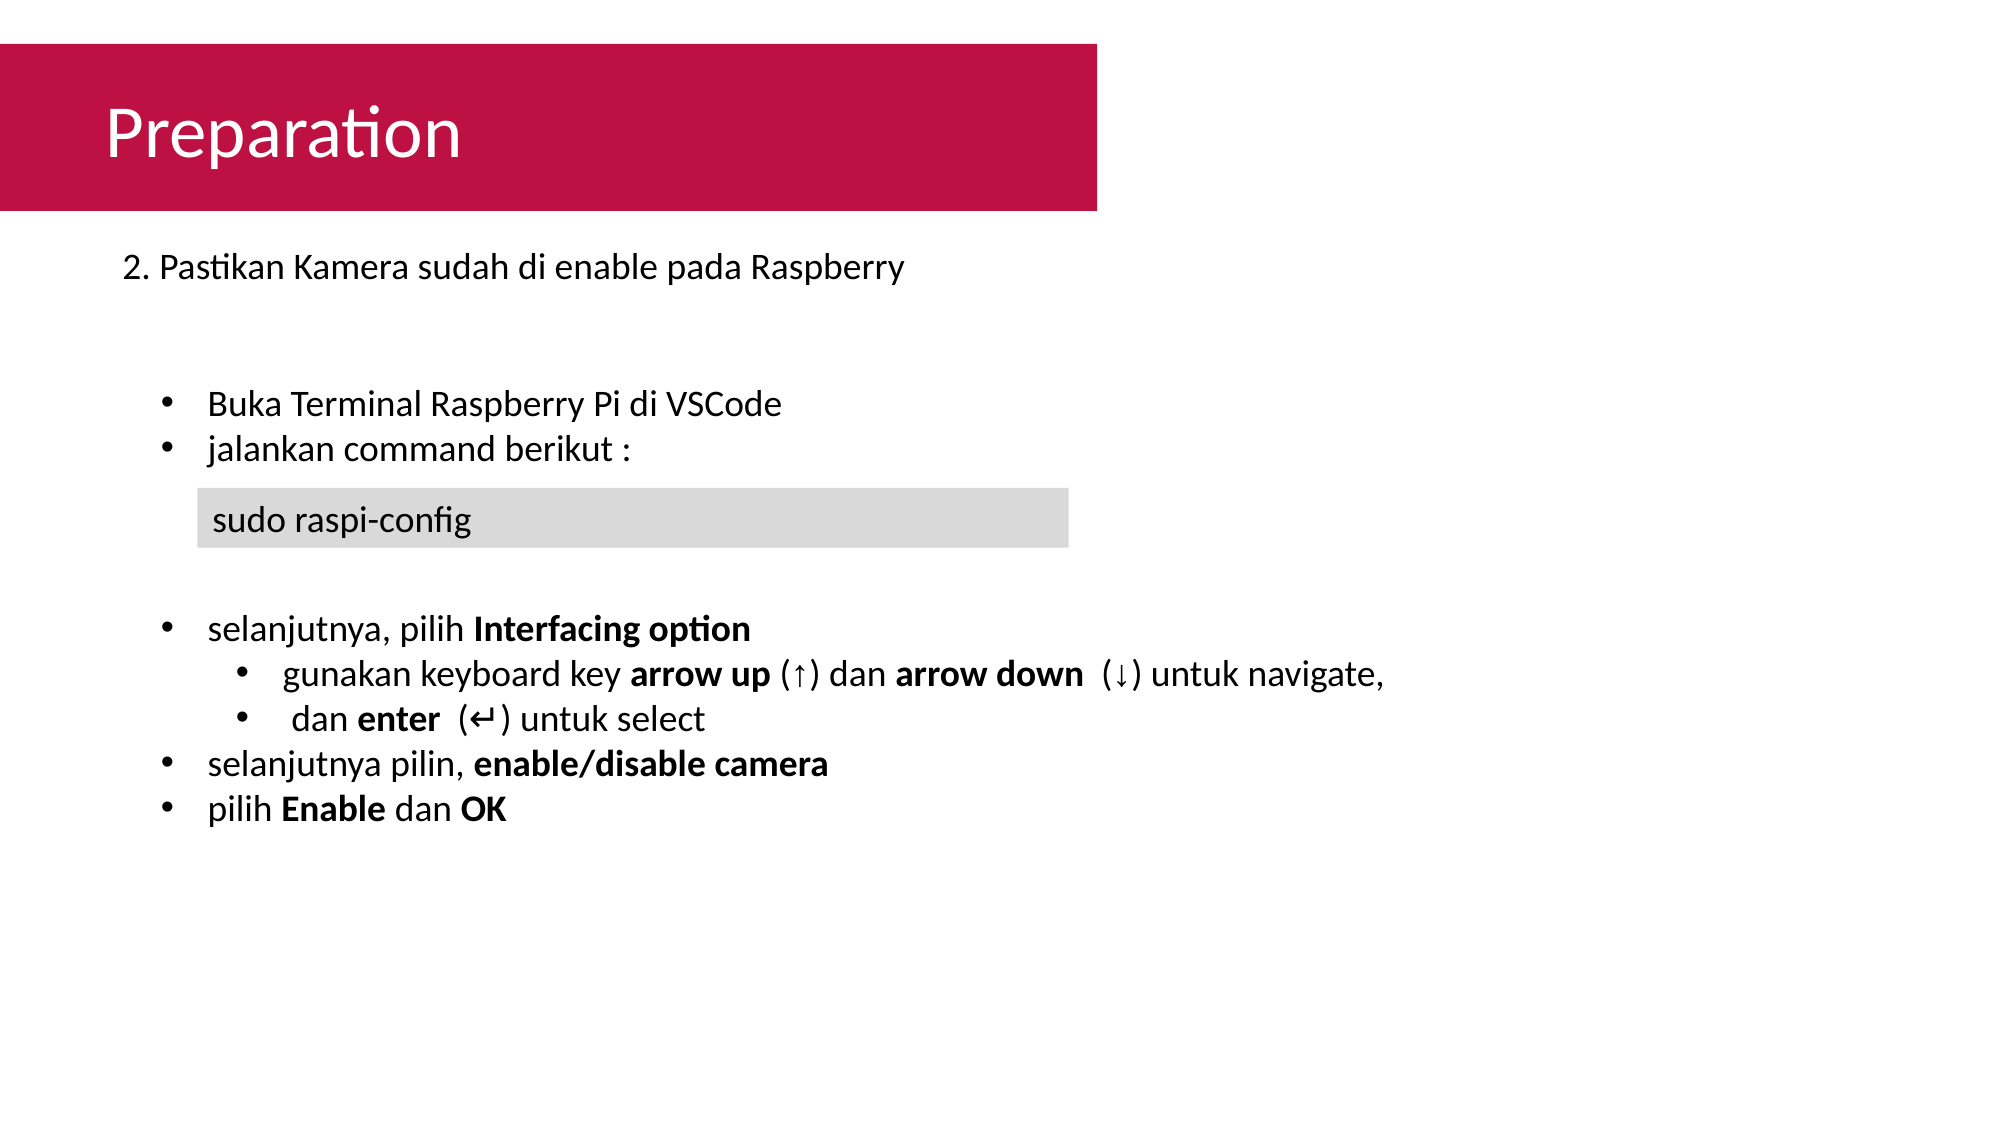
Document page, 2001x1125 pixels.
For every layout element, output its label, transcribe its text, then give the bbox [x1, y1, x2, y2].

text_box Preparation [90, 74, 478, 180]
text_box [0, 43, 1098, 212]
text_box sudo raspi-config [197, 487, 1069, 548]
text_box Buka Terminal Raspberry Pi di VSCode jalankan command berikut : selanjutnya, pilih Interfacing option gunakan keyboard key arrow up (↑) dan arrow down (↓) untuk navigate, dan enter (↵) untuk select selanjutnya pilin, enable/disable camera pilih Enable dan OK [146, 371, 1903, 837]
text_box 2. Pastikan Kamera sudah di enable pada Raspberry [107, 235, 1069, 295]
